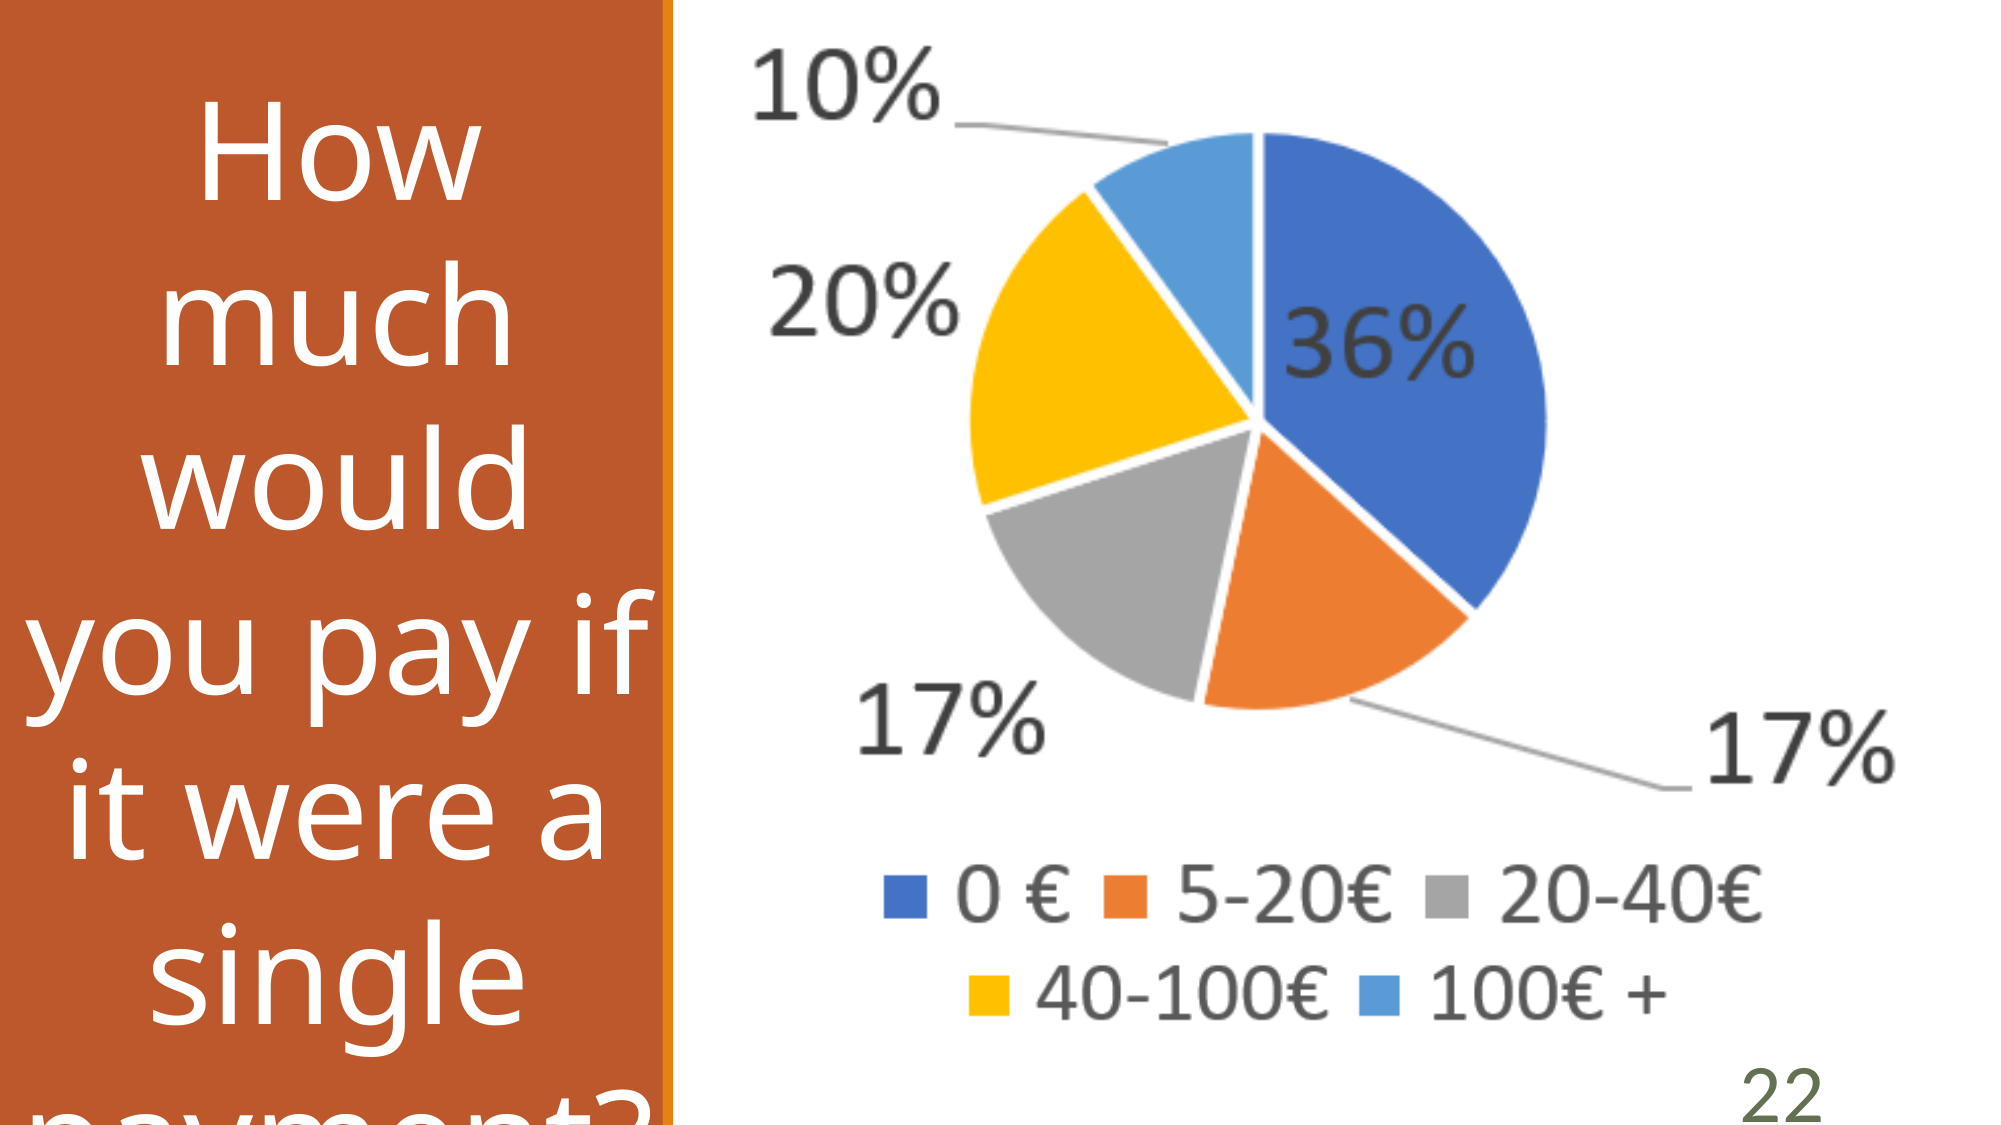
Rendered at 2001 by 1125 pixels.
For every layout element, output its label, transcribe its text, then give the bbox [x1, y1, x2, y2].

slide_number 22 [1624, 1059, 1840, 1120]
picture [698, 13, 1939, 1037]
text_box How much would you pay if it were a single payment? [0, 55, 676, 1125]
